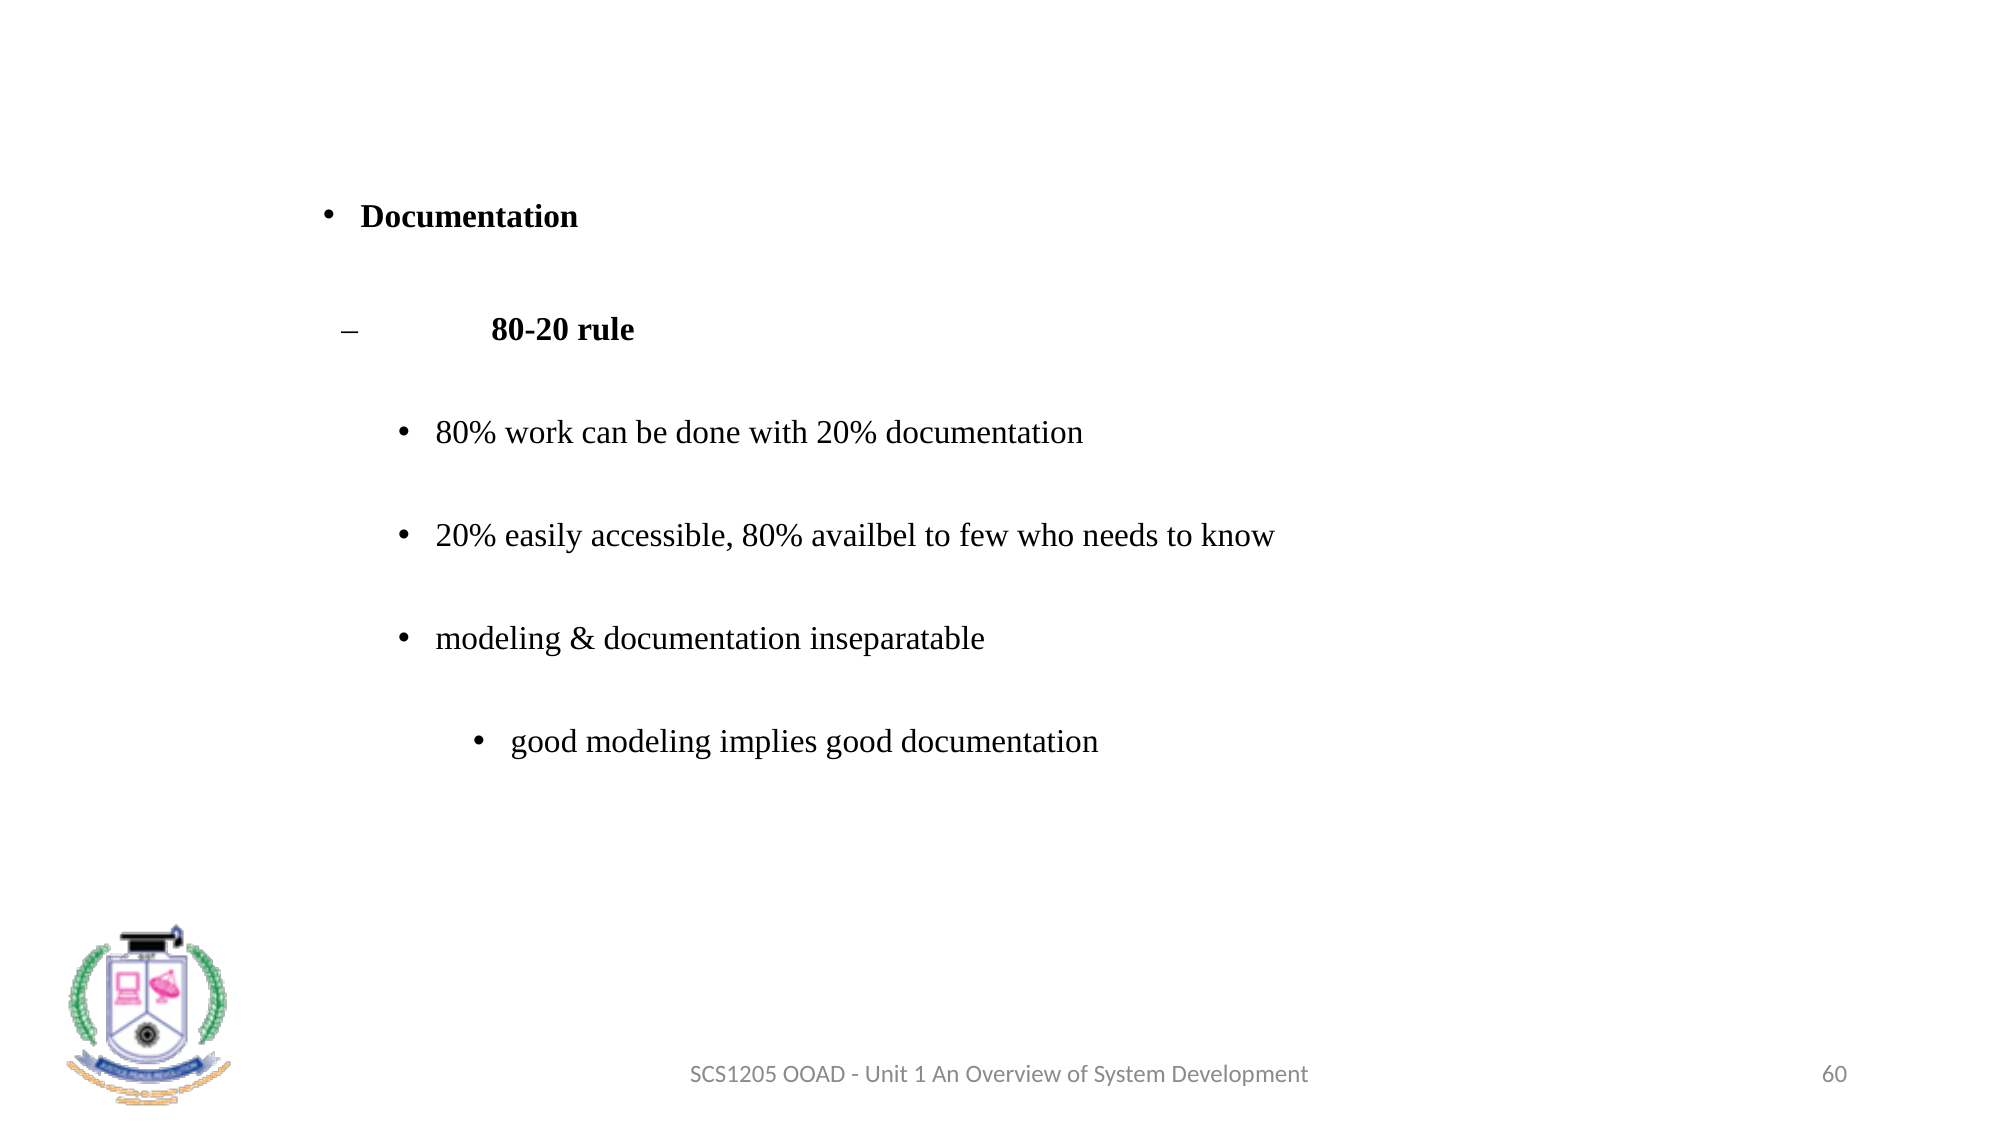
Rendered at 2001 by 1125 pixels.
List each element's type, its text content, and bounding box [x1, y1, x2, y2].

text_box Documentation – 80-20 rule 80% work can be done with 20% documentation 20% easily accessible, 80% availbel to few who needs to know modeling & documentation inseparatable good modeling implies good documentation [308, 191, 1659, 934]
slide_number 60 [1412, 1042, 1863, 1103]
footer SCS1205 OOAD - Unit 1 An Overview of System Development [662, 1042, 1338, 1103]
picture [50, 923, 268, 1123]
